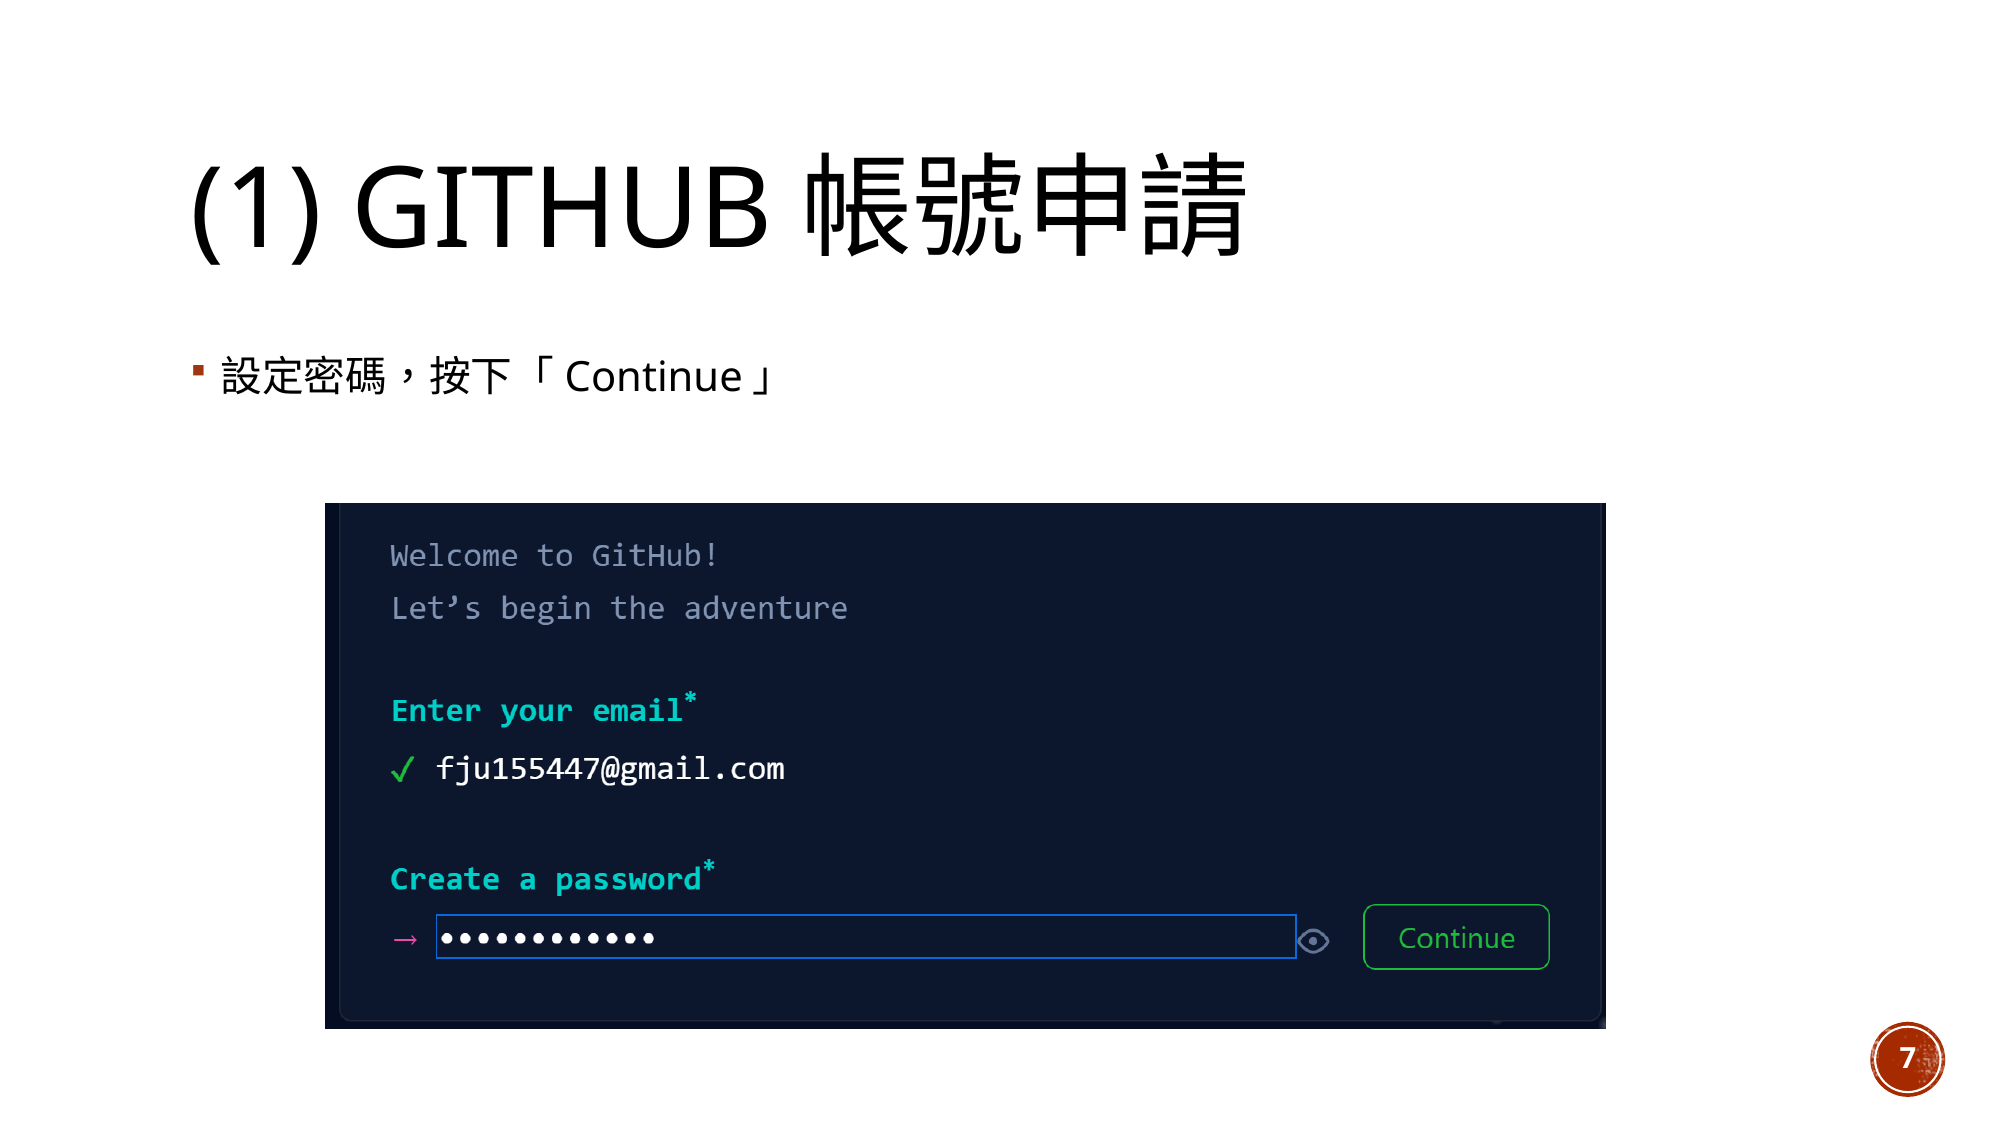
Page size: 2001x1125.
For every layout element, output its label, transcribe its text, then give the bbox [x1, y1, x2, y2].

title (1) GitHub帳號申請 [175, 79, 1826, 344]
slide_number 7 [1855, 1028, 1961, 1089]
list 設定密碼，按下「Continue」 [175, 348, 1826, 1013]
picture [325, 503, 1605, 1029]
